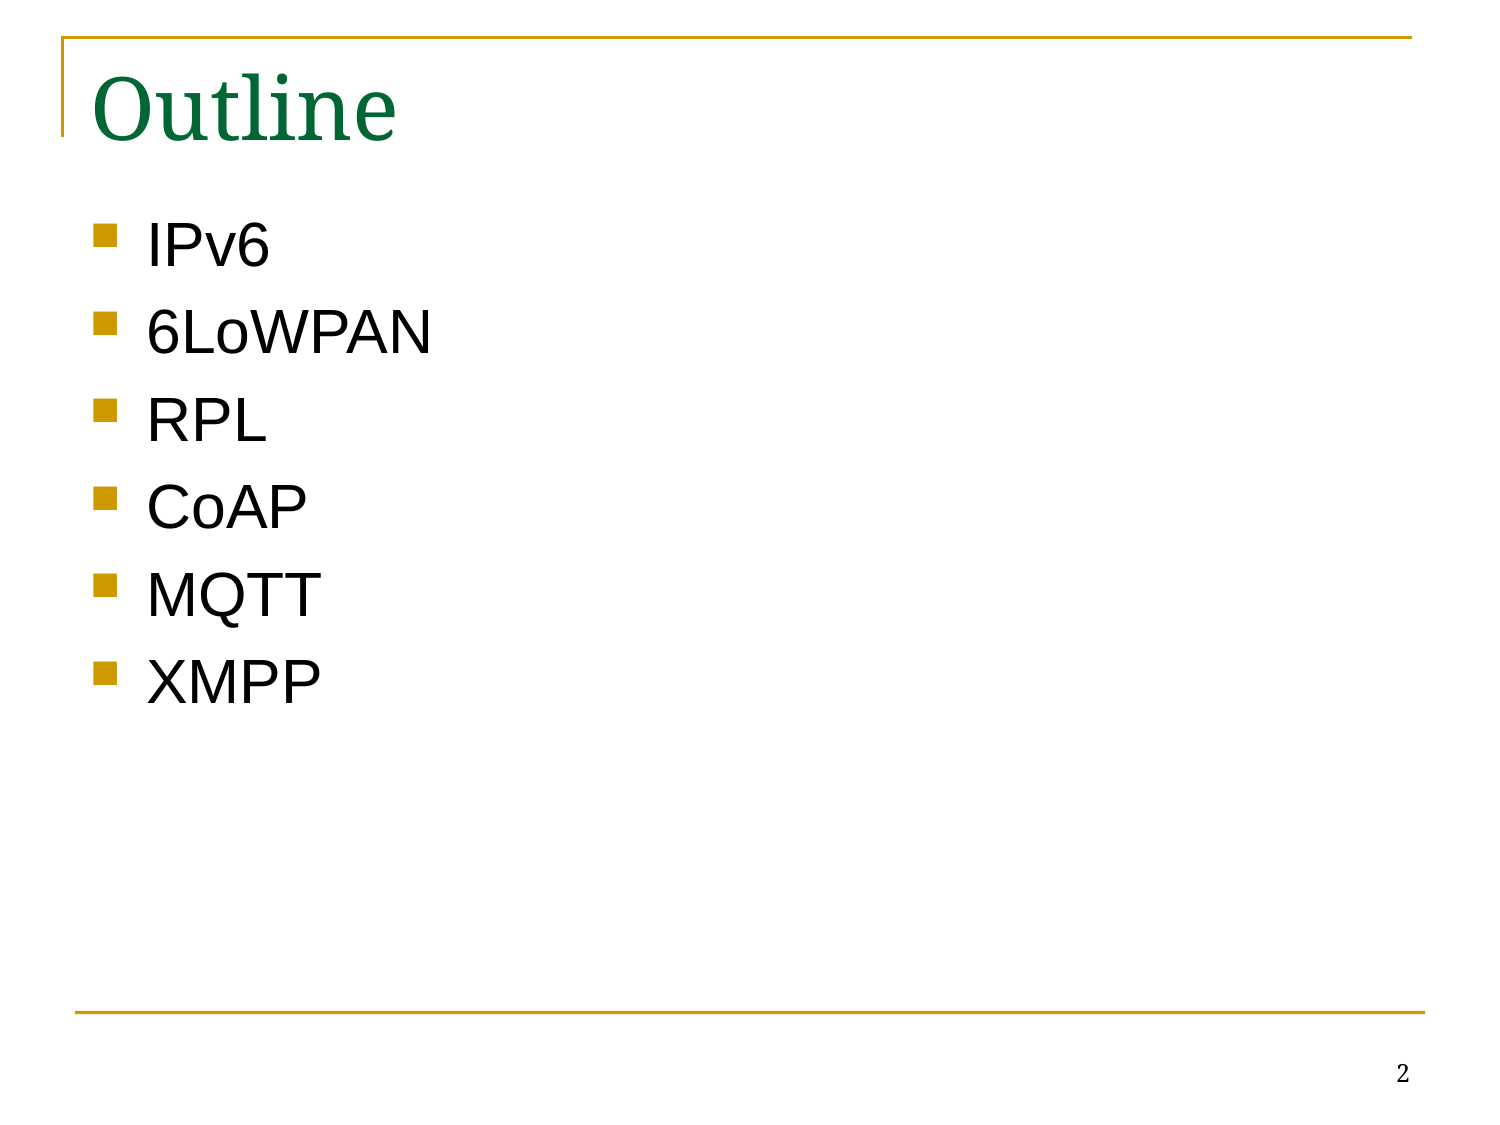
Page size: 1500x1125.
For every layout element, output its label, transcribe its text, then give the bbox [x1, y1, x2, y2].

list IPv6 6LoWPAN RPL CoAP MQTT XMPP [75, 196, 1425, 1005]
slide_number 2 [1074, 1023, 1426, 1100]
title Outline [75, 45, 1425, 196]
